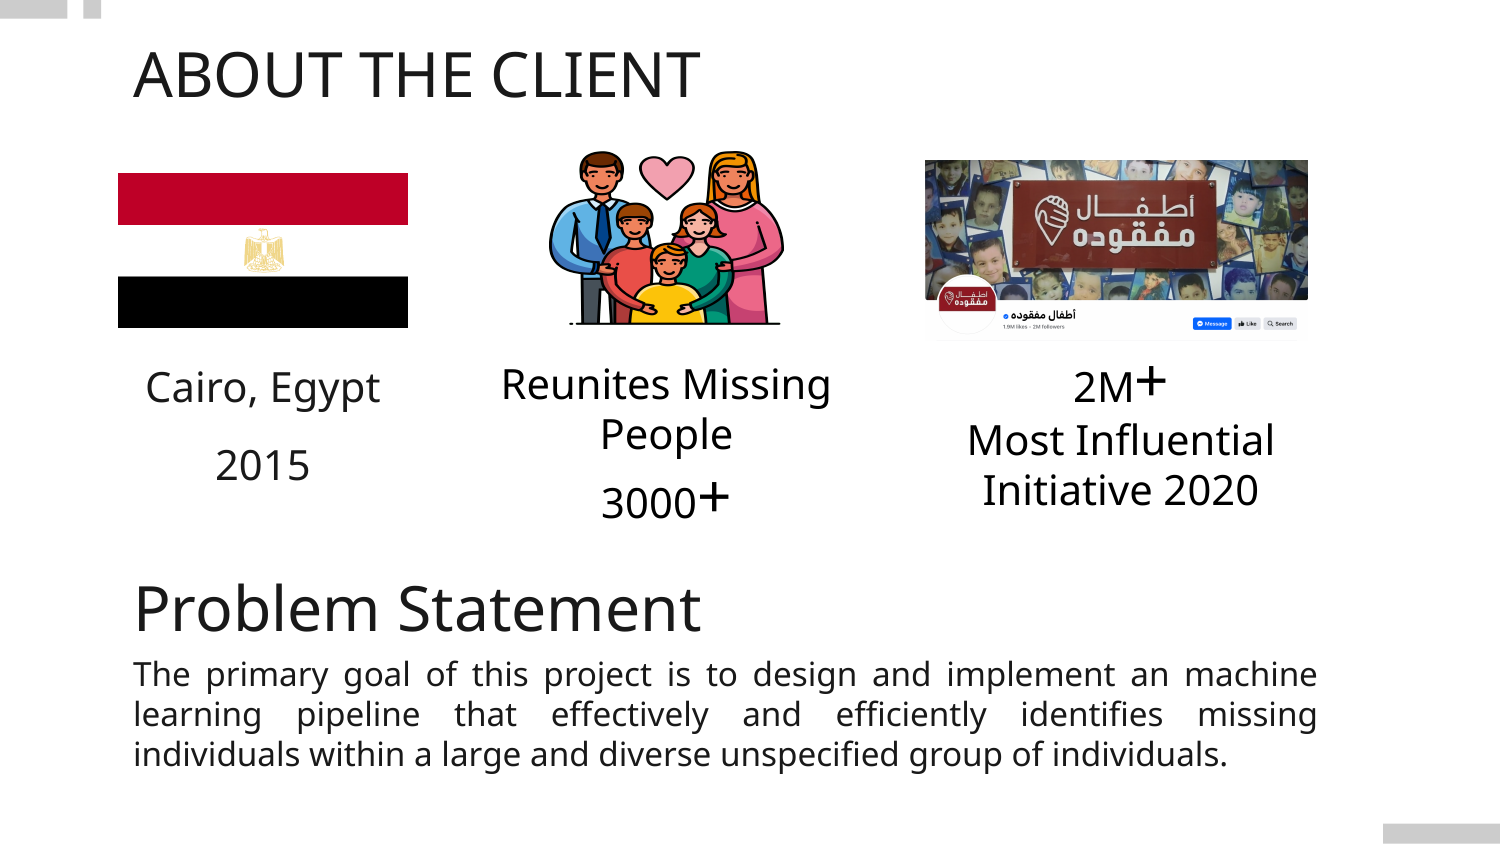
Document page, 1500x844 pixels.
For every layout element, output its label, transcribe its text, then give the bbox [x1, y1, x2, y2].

text_box Reunites Missing People 3000+ [482, 343, 851, 546]
title Problem Statement [118, 553, 1382, 637]
picture [925, 160, 1308, 341]
text_box Cairo, Egypt 2015 [127, 346, 399, 504]
picture [117, 173, 408, 328]
text_box 2M+ Most Influential Initiative 2020 [934, 348, 1308, 530]
title ABOUT THE CLIENT [118, 20, 1341, 93]
text_box The primary goal of this project is to design and implement an machine learning pipeline that effectively and efficiently identifies missing individuals within a large and diverse unspecified group of individuals. [118, 637, 1436, 788]
picture [549, 150, 784, 325]
